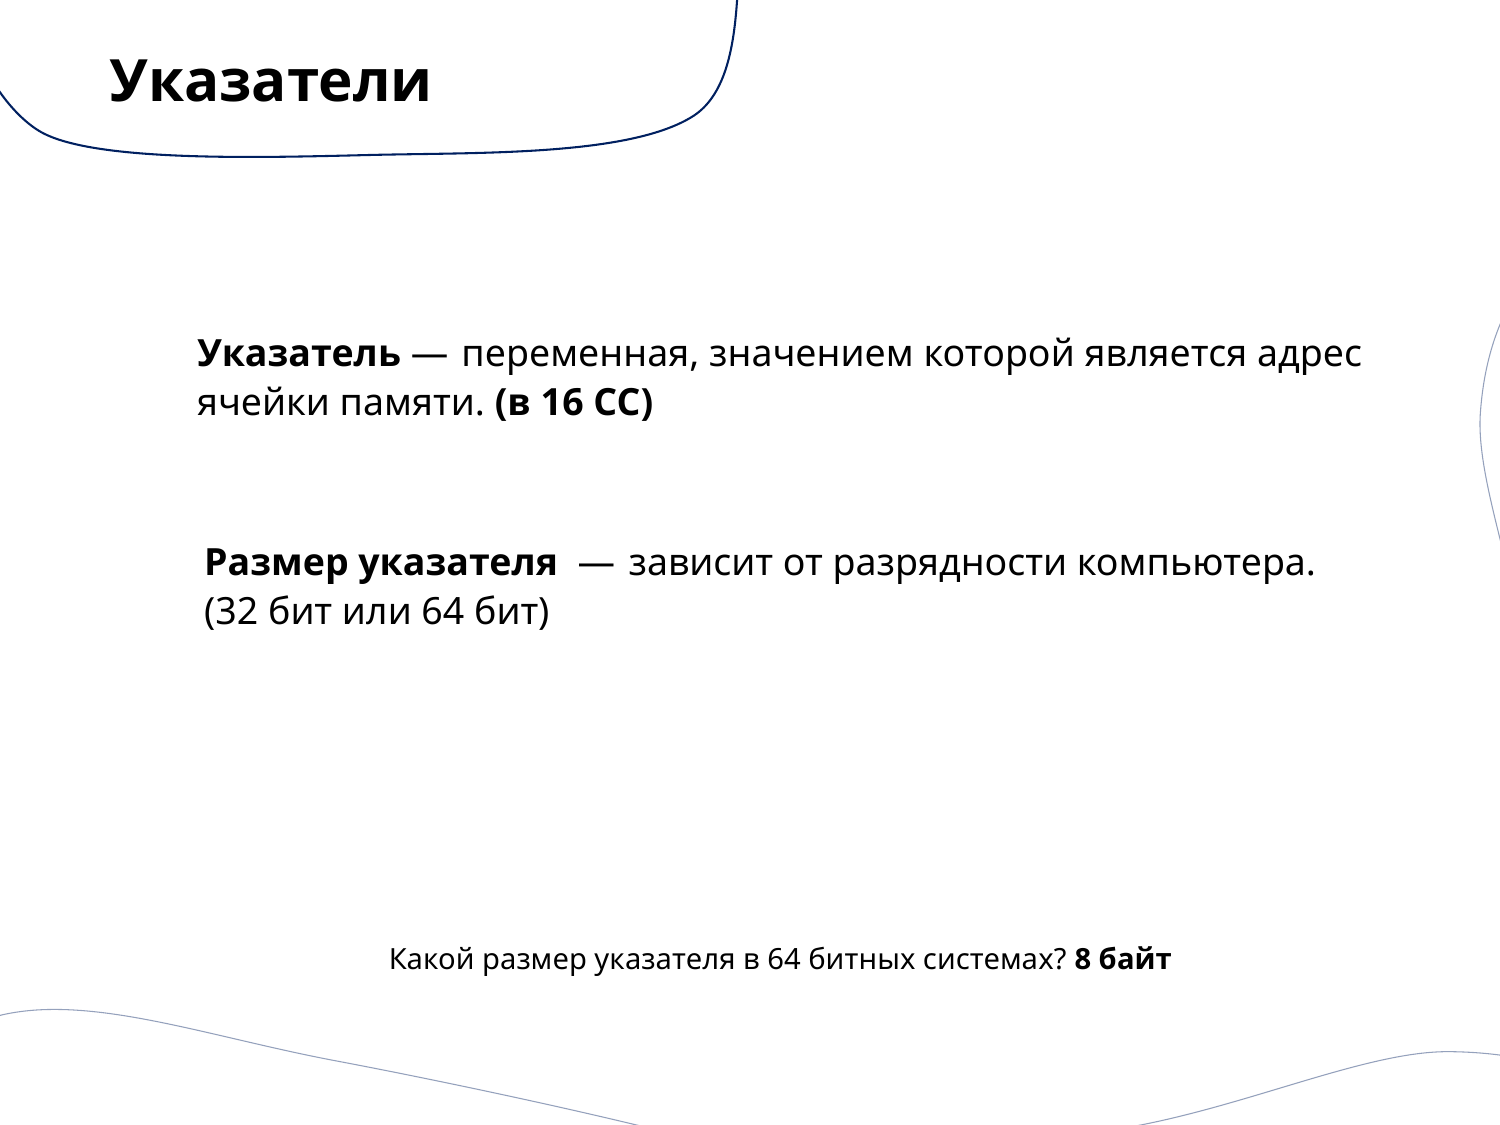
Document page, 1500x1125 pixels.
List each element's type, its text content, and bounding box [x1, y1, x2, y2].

text_box Размер указателя — зависит от разрядности компьютера. (32 бит или 64 бит) [189, 509, 1390, 639]
text_box [1478, 321, 1500, 544]
text_box Какой размер указателя в 64 битных системах? 8 байт [314, 932, 1247, 983]
text_box [1135, 1050, 1500, 1125]
text_box Указатель — переменная, значением которой является адрес ячейки памяти. (в 16 СС) [182, 300, 1382, 430]
text_box [0, 0, 739, 158]
text_box [0, 1008, 641, 1125]
